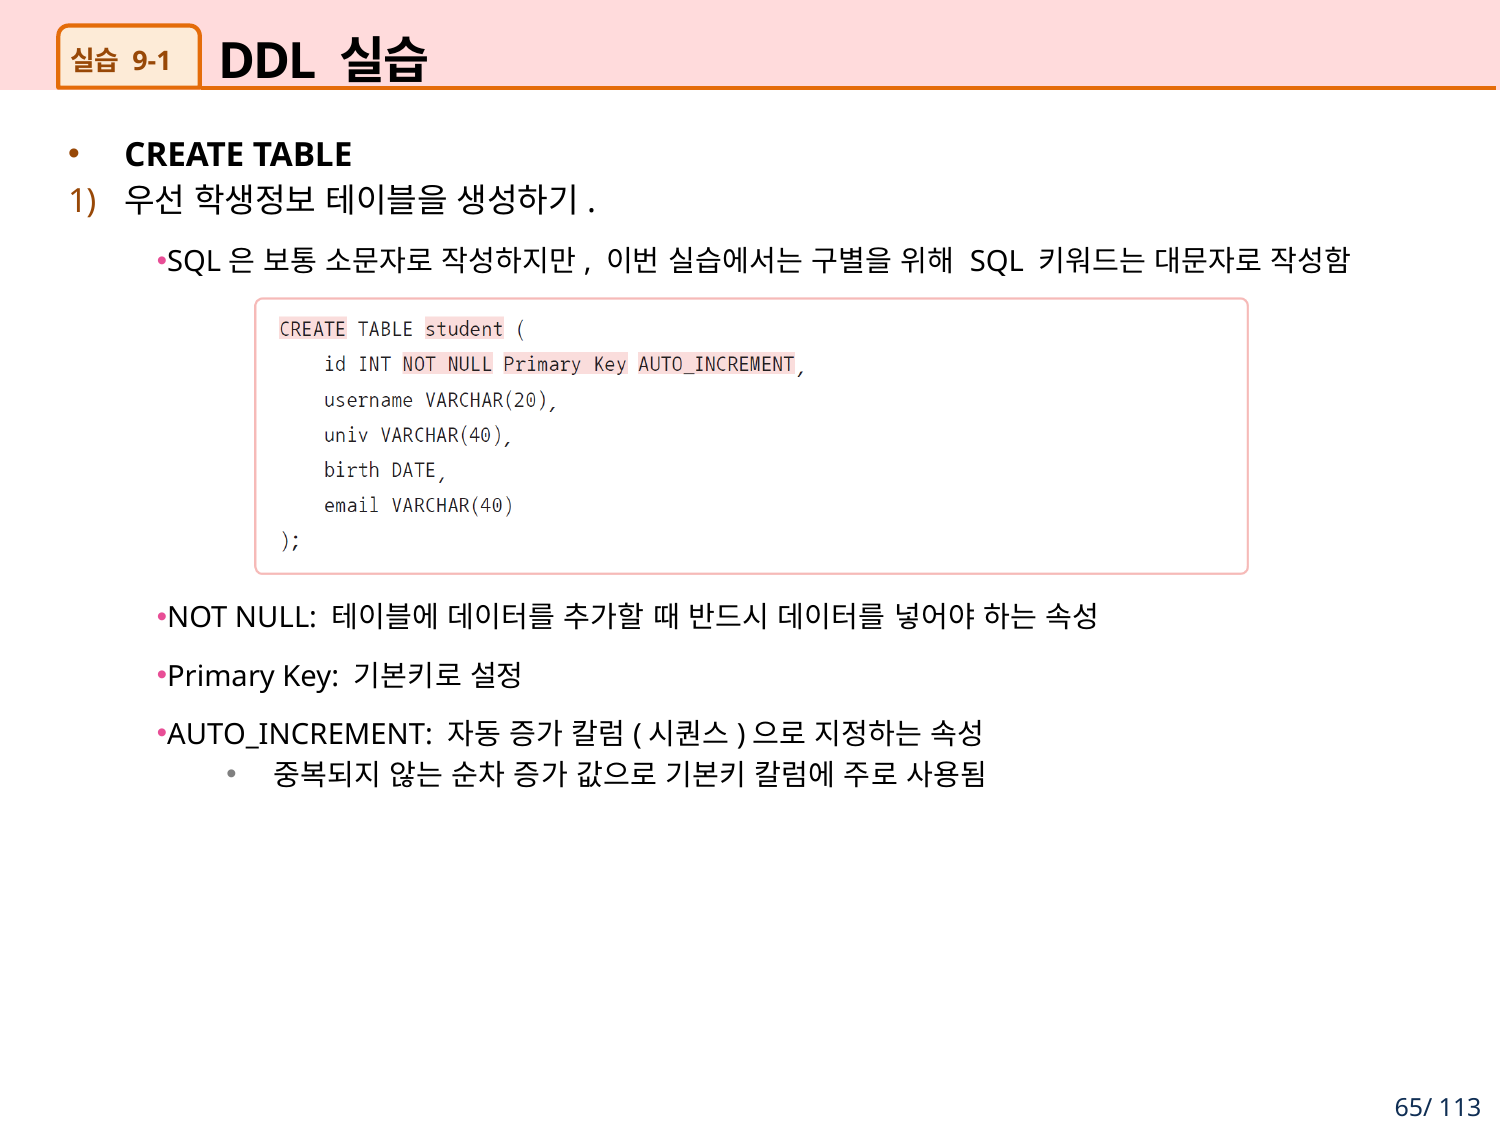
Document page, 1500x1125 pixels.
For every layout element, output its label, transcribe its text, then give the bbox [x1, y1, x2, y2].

text_box 실습 9-1 [55, 35, 206, 83]
picture [248, 290, 1252, 578]
title DDL 실습 [203, 19, 1365, 97]
list CREATE TABLE 우선 학생정보 테이블을 생성하기. SQL은 보통 소문자로 작성하지만, 이번 실습에서는 구별을 위해 SQL 키워드는 대문자로 작성함 NOT NULL: 테이블에 데이터를 추가할 때 반드시 데이터를 넣어야 하는 속성 Primary Key: 기본키로 설정 AUTO_INCREMENT: 자동 증가 칼럼(시퀀스)으로 지정하는 속성 중복되지 않는 순차 증가 값으로 기본키 칼럼에 주로 사용됨 [53, 125, 1425, 1005]
